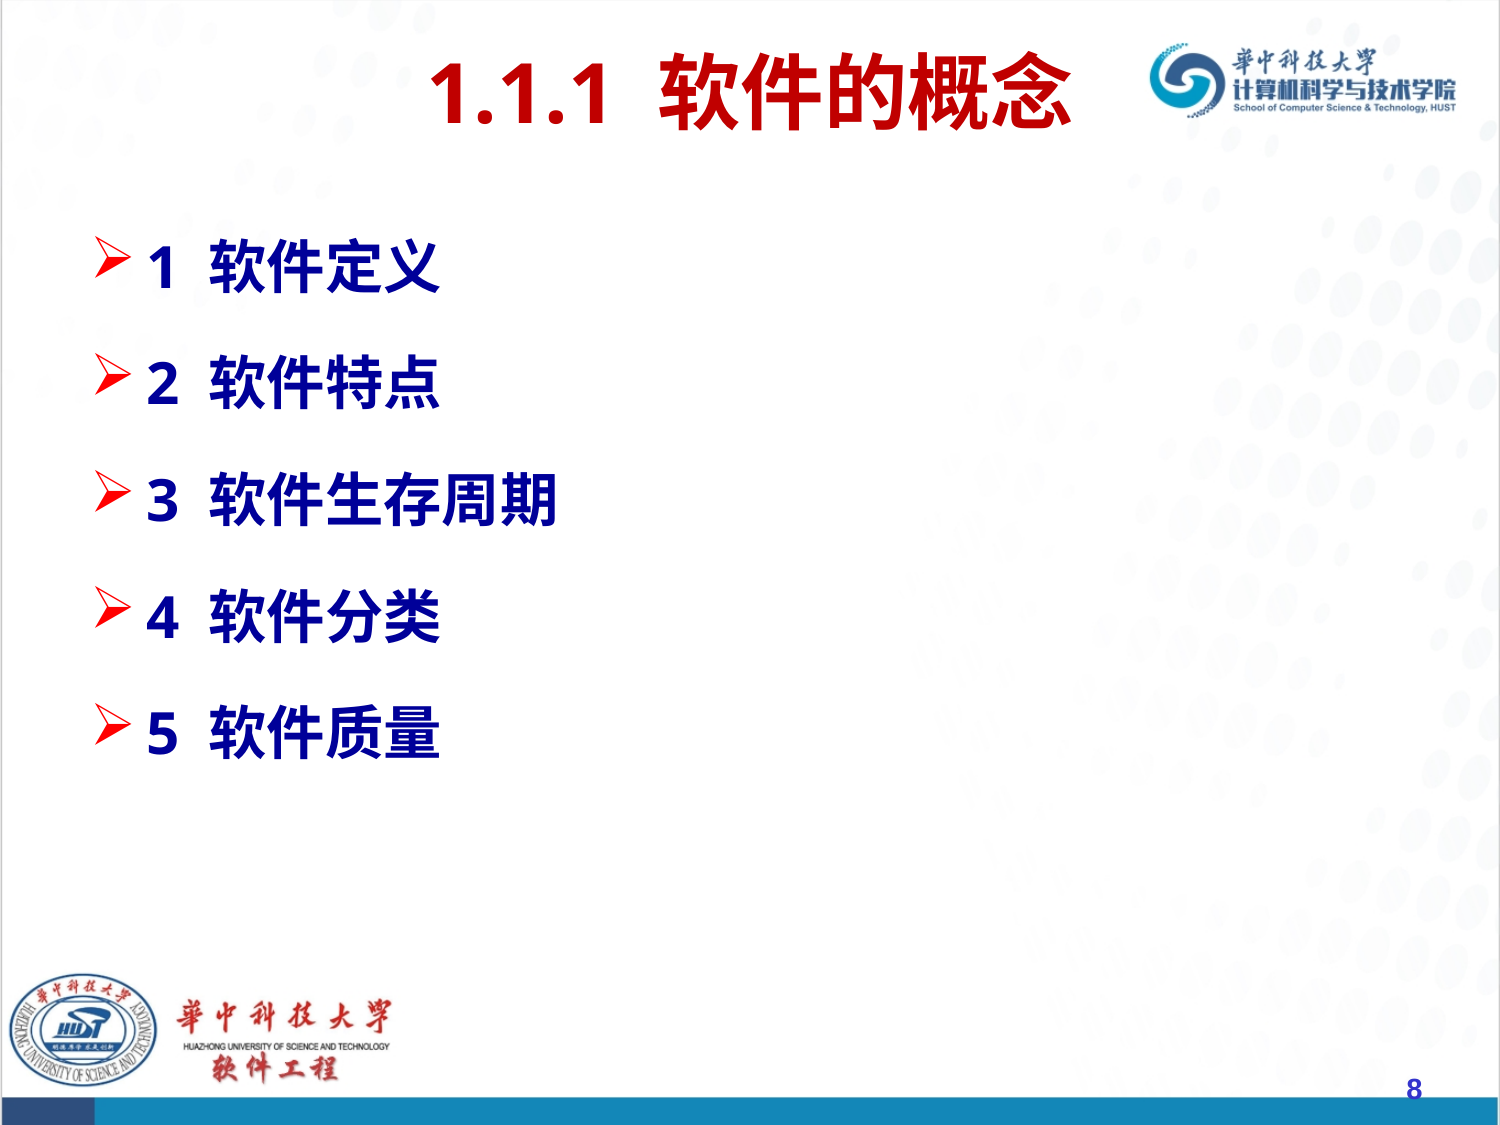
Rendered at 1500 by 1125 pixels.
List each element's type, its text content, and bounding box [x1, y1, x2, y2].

slide_number 8 [1087, 1062, 1438, 1103]
title 1.1.1 软件的概念 [75, 24, 1425, 155]
picture [0, 0, 1500, 1125]
list 1 软件定义 2 软件特点 3 软件生存周期 4 软件分类 5 软件质量 [75, 187, 1425, 1038]
